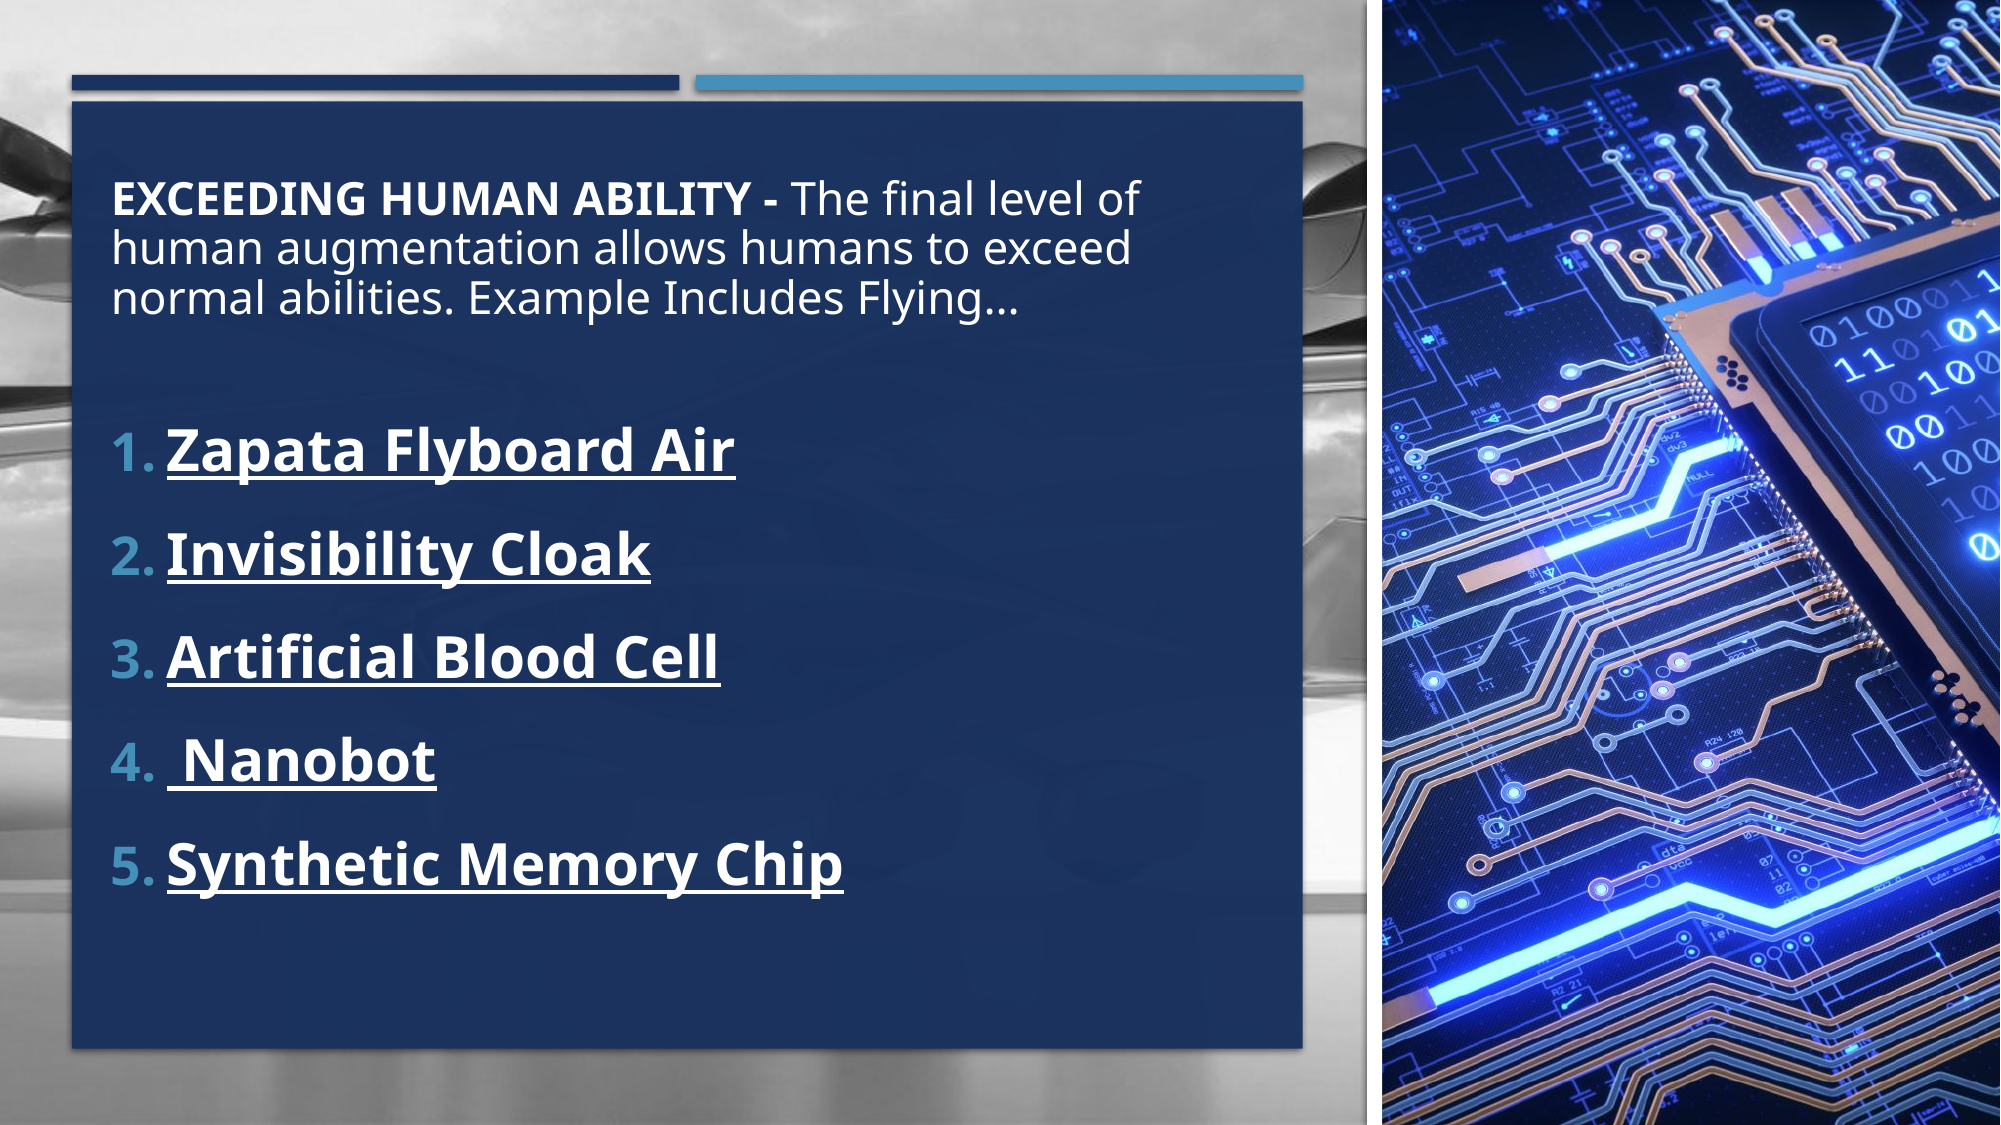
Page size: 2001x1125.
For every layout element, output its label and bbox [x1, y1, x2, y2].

text_box [71, 74, 1304, 1049]
picture [0, 0, 2000, 1125]
